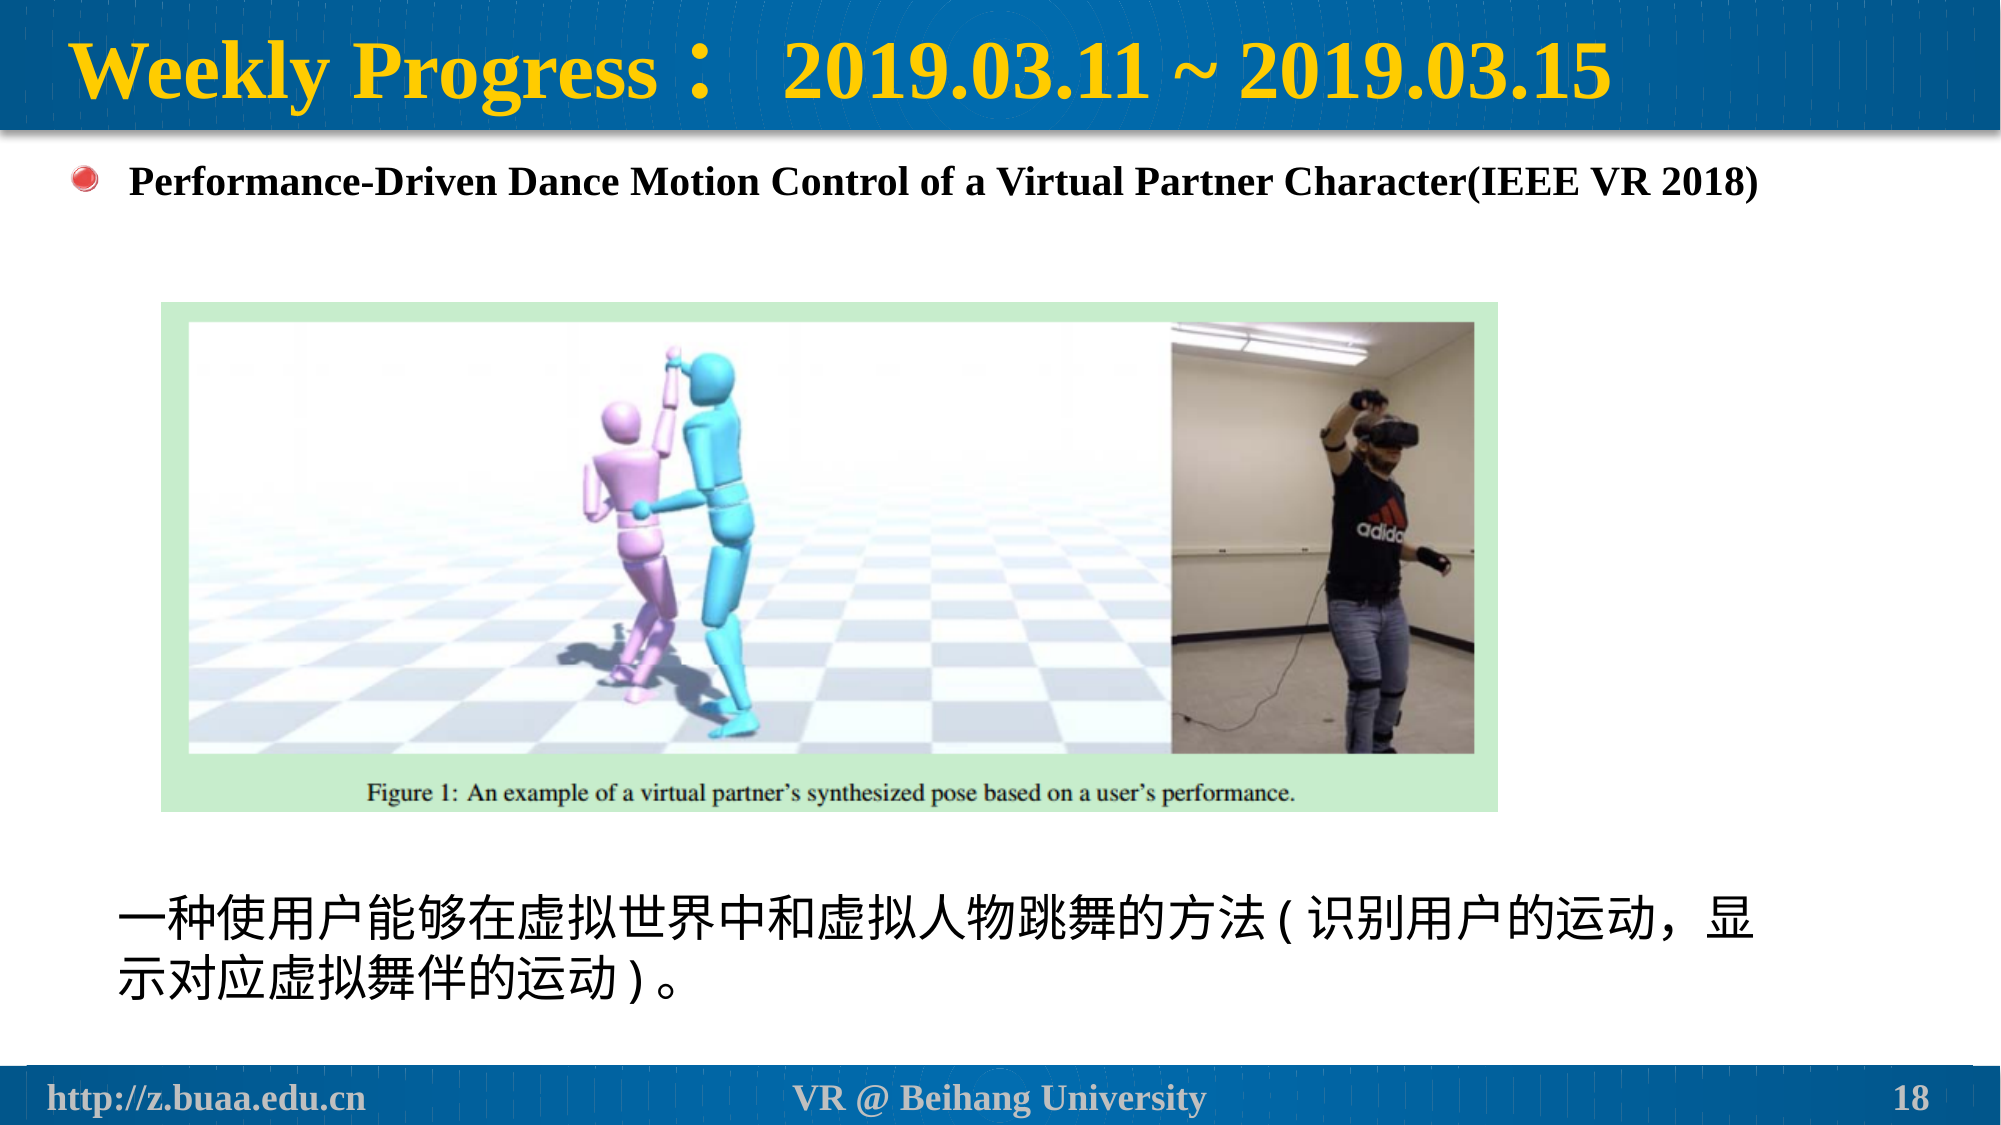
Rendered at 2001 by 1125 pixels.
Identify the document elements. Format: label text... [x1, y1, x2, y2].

picture [161, 302, 1498, 813]
picture [69, 163, 100, 193]
title Weekly Progress：2019.03.11 ~ 2019.03.15 [52, 11, 1940, 118]
text_box 一种使用户能够在虚拟世界中和虚拟人物跳舞的方法(识别用户的运动，显示对应虚拟舞伴的运动)。 [102, 879, 1780, 1015]
list Performance-Driven Dance Motion Control of a Virtual Partner Character(IEEE VR 2018) [55, 145, 1945, 238]
